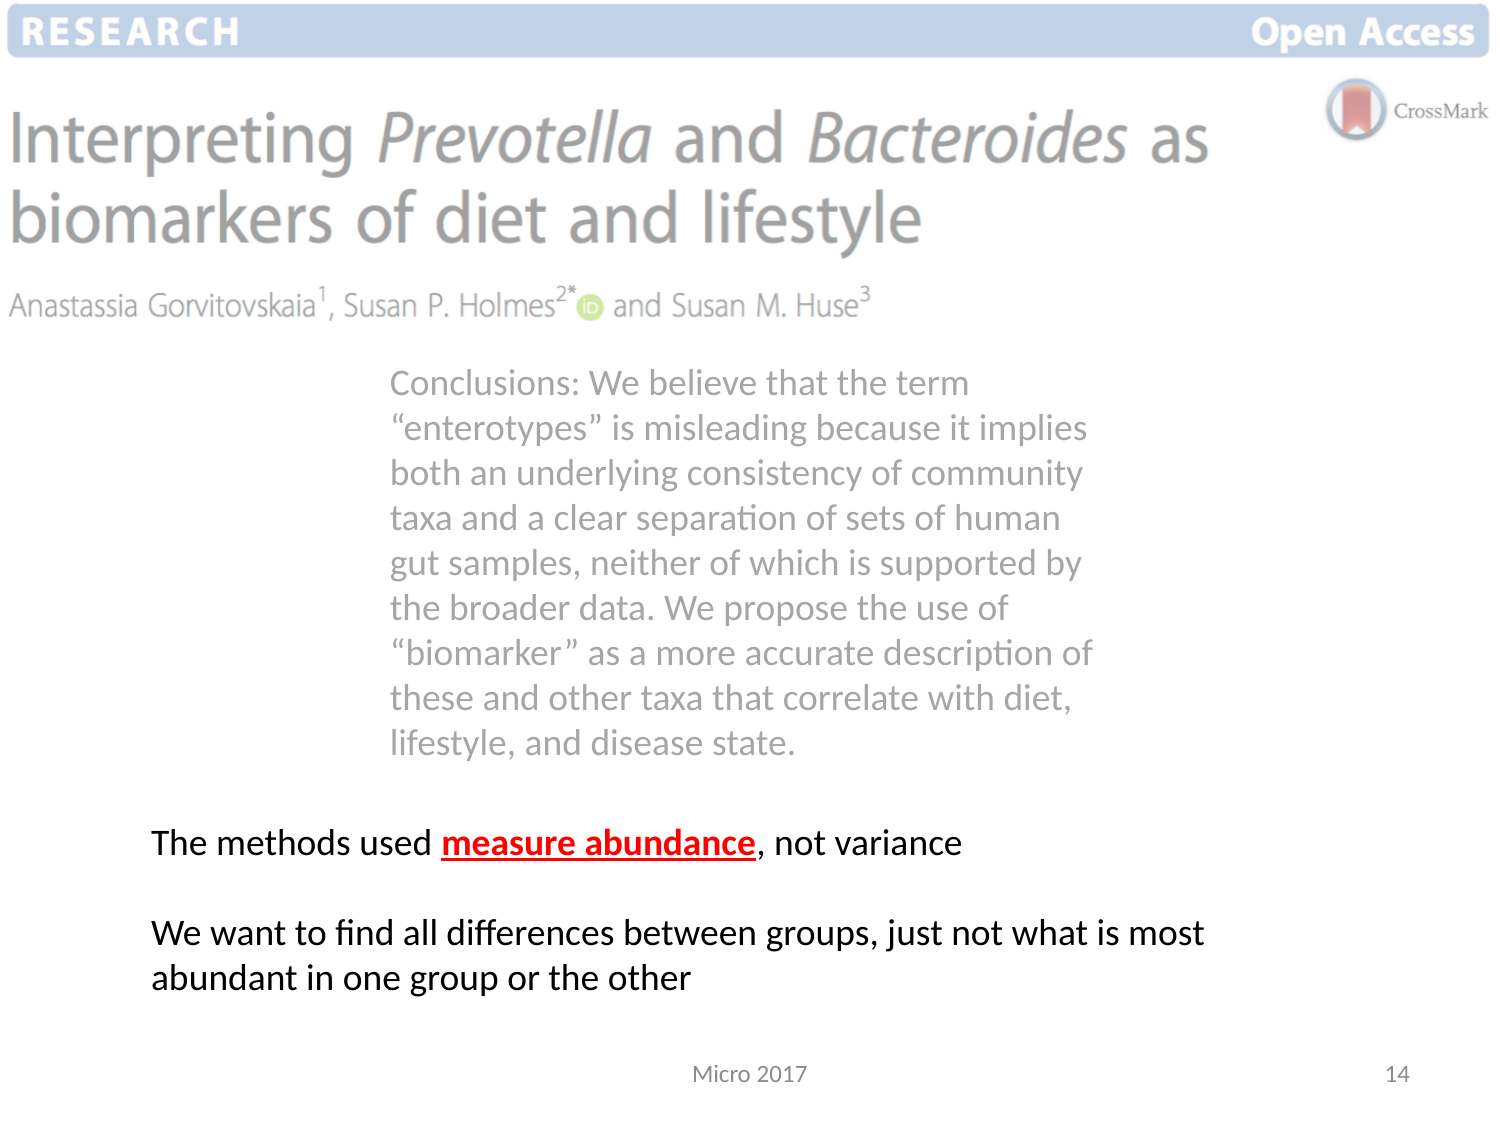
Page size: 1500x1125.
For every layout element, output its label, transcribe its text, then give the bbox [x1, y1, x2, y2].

text_box The methods used measure abundance, not variance We want to find all differences between groups, just not what is most abundant in one group or the other [136, 834, 1375, 1006]
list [74, 442, 1426, 825]
text_box Conclusions: We believe that the term “enterotypes” is misleading because it implies both an underlying consistency of community taxa and a clear separation of sets of human gut samples, neither of which is supported by the broader data. We propose the use of “biomarker” as a more accurate description of these and other taxa that correlate with diet, lifestyle, and disease state. [374, 350, 1125, 441]
footer Micro 2017 [512, 1042, 988, 1103]
slide_number 14 [1074, 1042, 1425, 1103]
picture [0, 0, 1500, 329]
